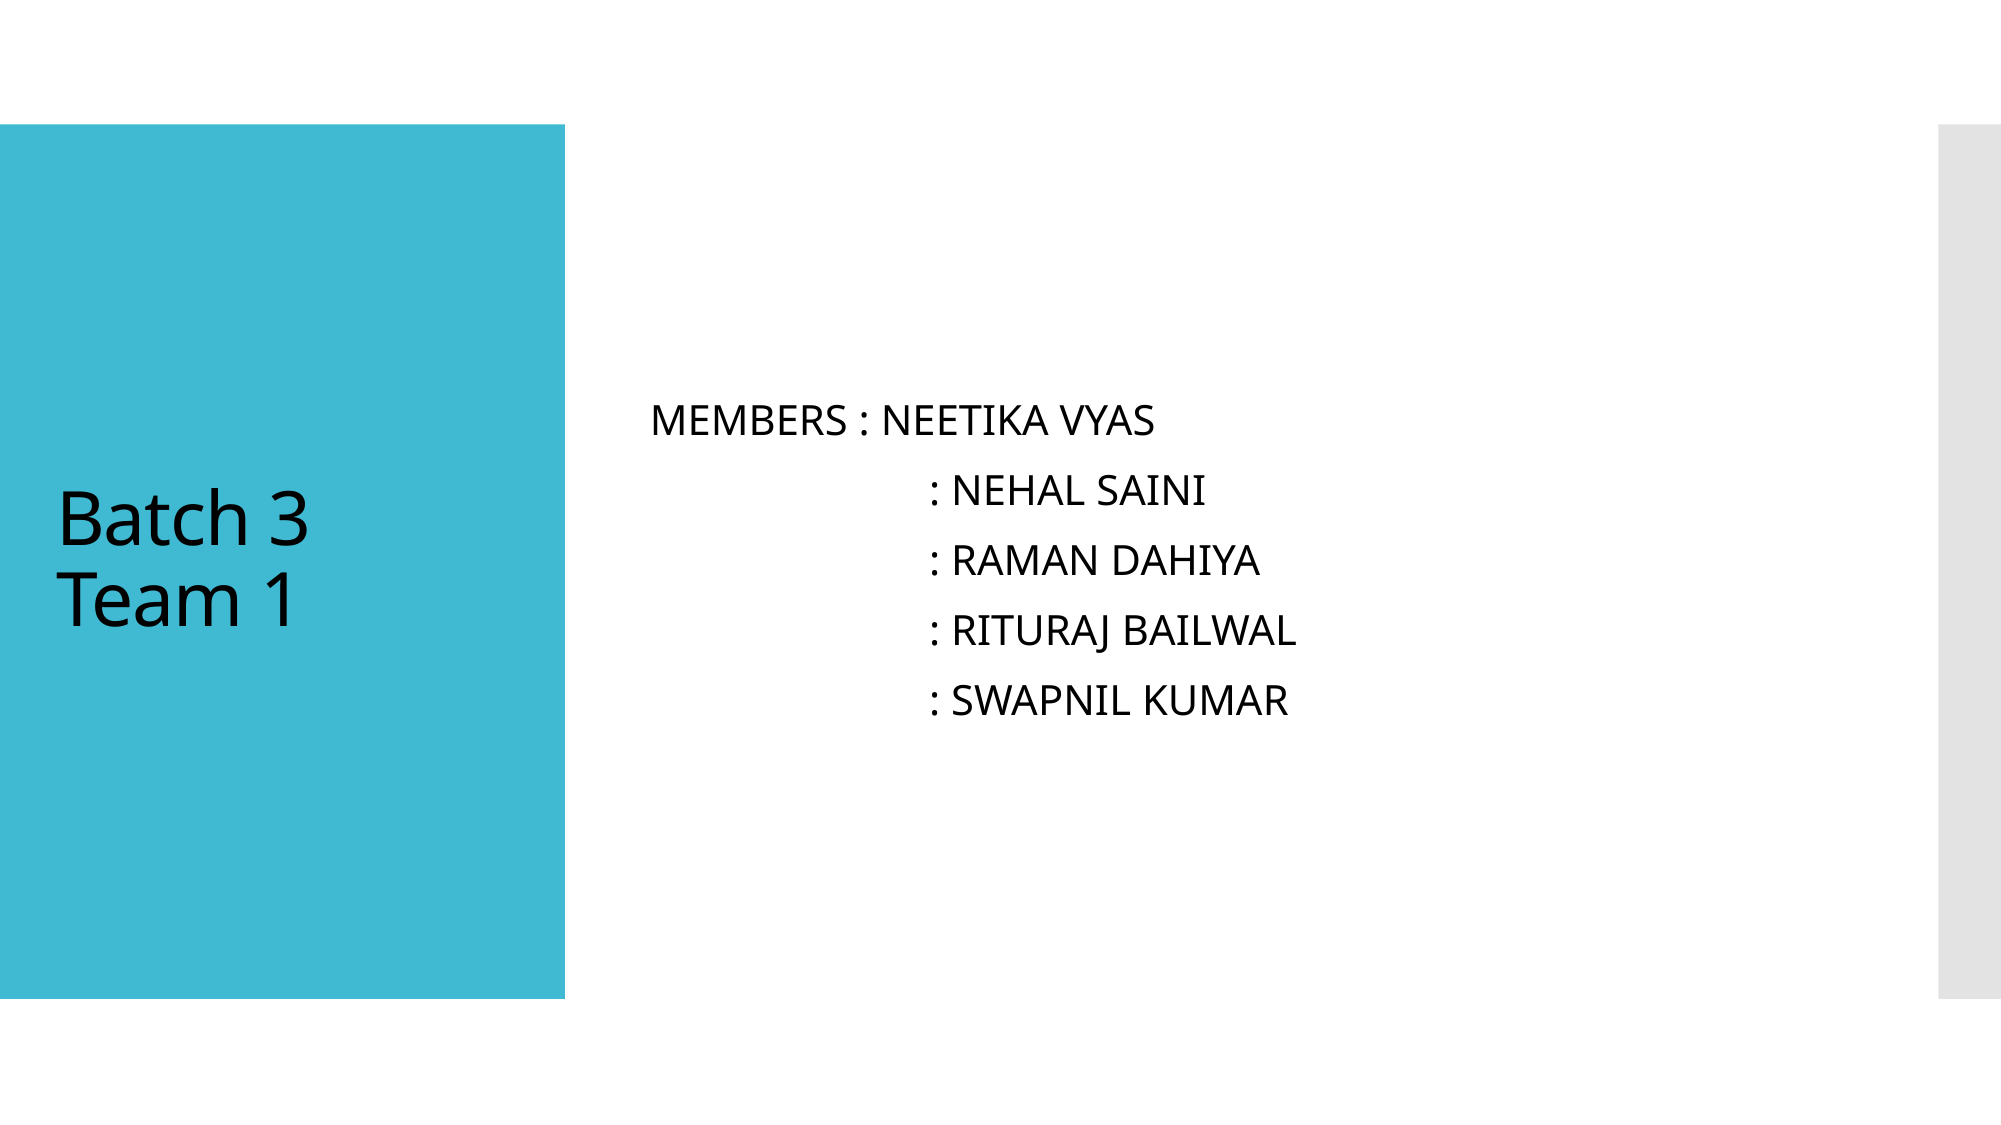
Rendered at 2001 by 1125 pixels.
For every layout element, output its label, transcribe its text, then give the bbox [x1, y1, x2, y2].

title Batch 3 Team 1 [41, 184, 525, 940]
list MEMBERS : NEETIKA VYAS : NEHAL SAINI : RAMAN DAHIYA : RITURAJ BAILWAL : SWAPNIL KUMAR [634, 141, 1835, 982]
